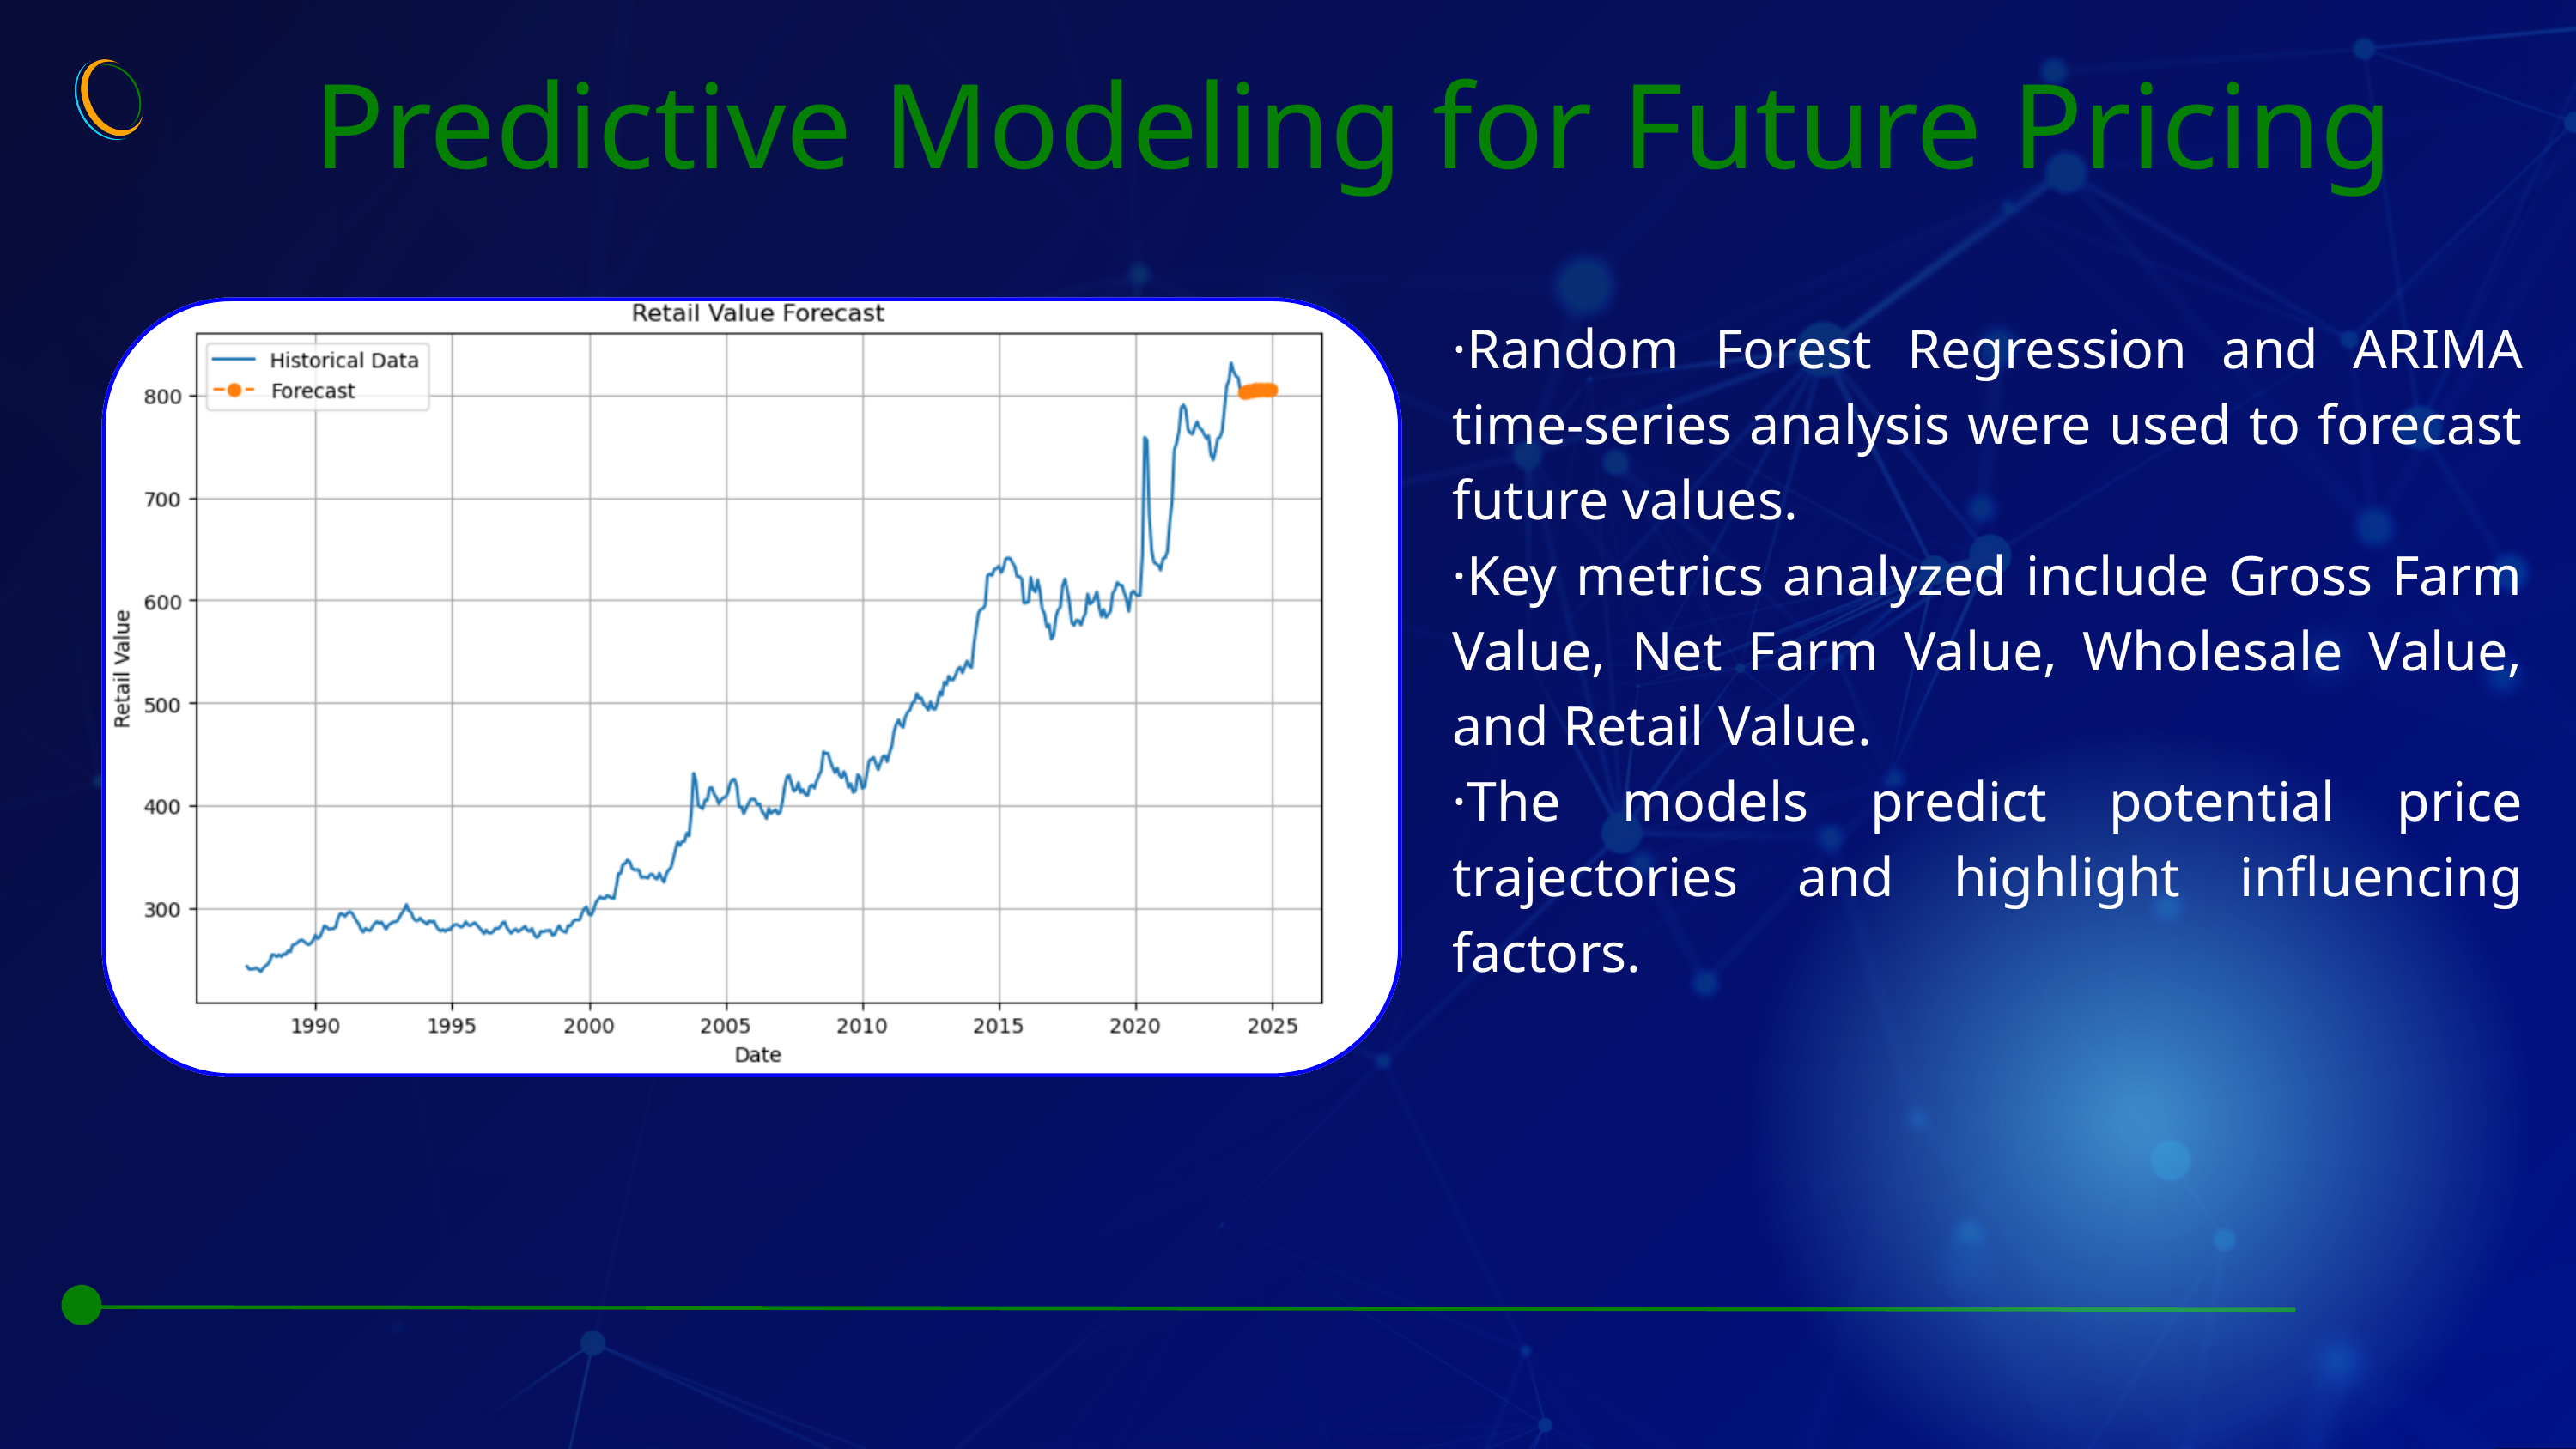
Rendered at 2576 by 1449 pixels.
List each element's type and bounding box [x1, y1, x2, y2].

text_box [0, 0, 2576, 1449]
text_box [61, 1284, 102, 1325]
text_box [101, 297, 1402, 1078]
